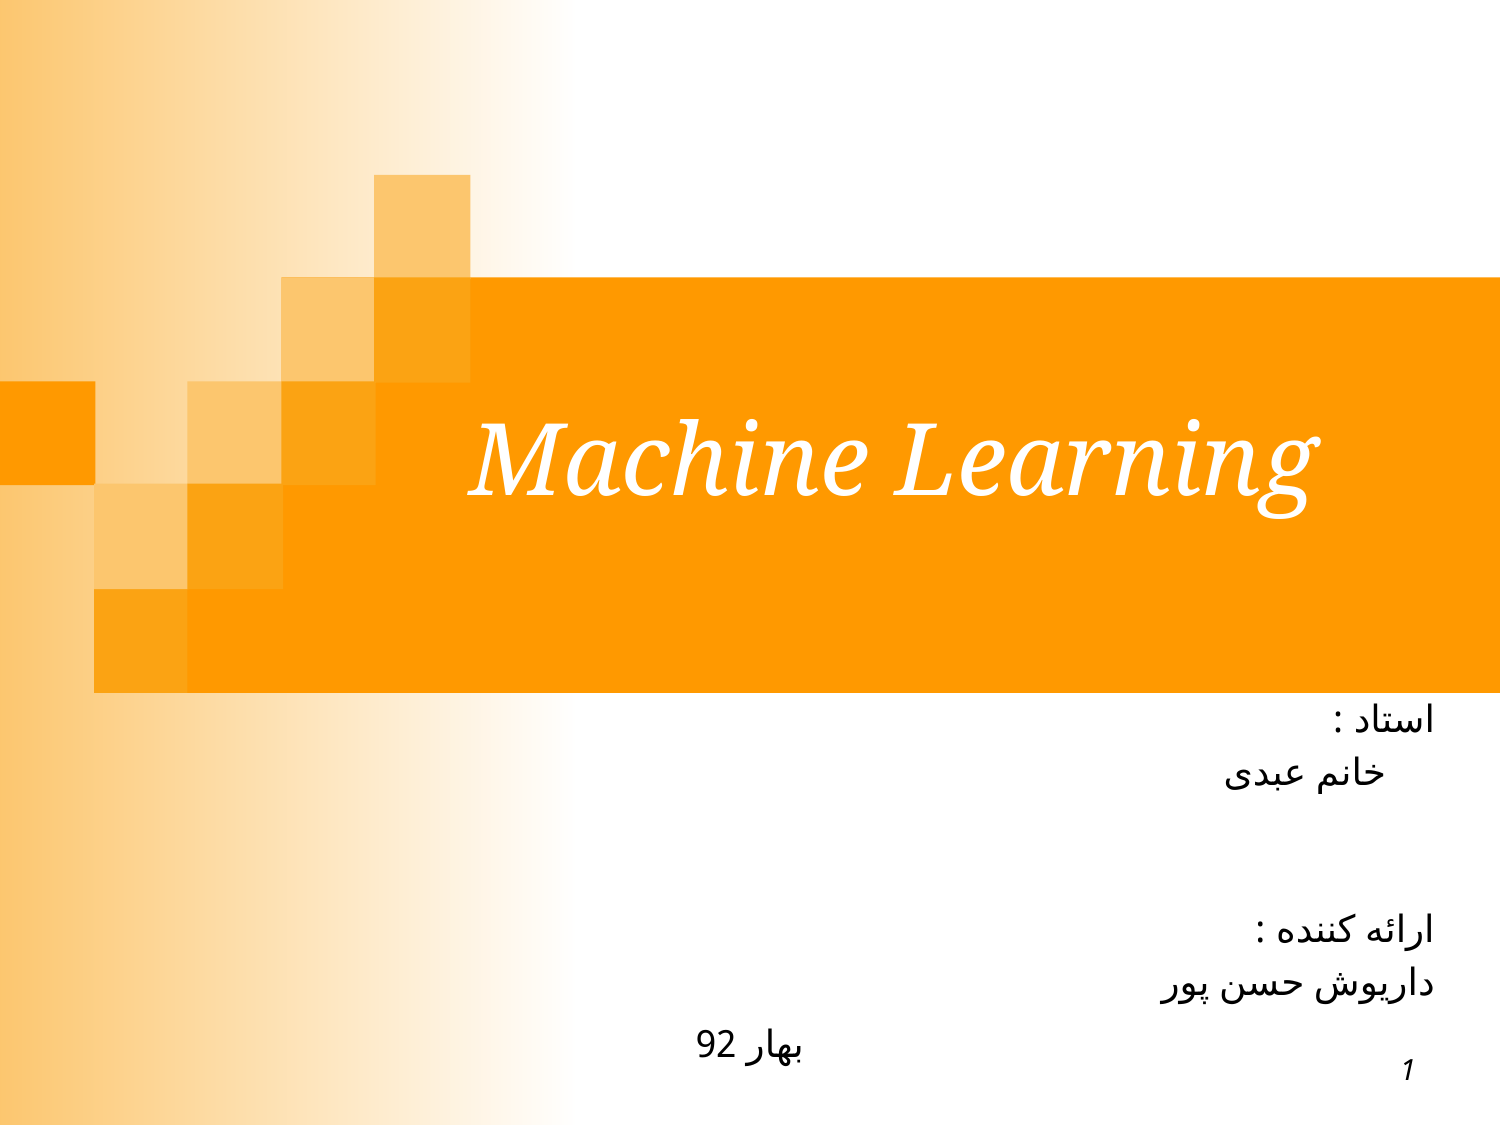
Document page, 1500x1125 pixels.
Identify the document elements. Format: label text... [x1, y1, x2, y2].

subtitle استاد : خانم عبدی ارائه کننده : داریوش حسن پور [650, 687, 1450, 938]
title Machine Learning [387, 299, 1400, 611]
slide_number 1 [1080, 1073, 1431, 1099]
text_box بهار 92 [0, 1012, 1500, 1073]
